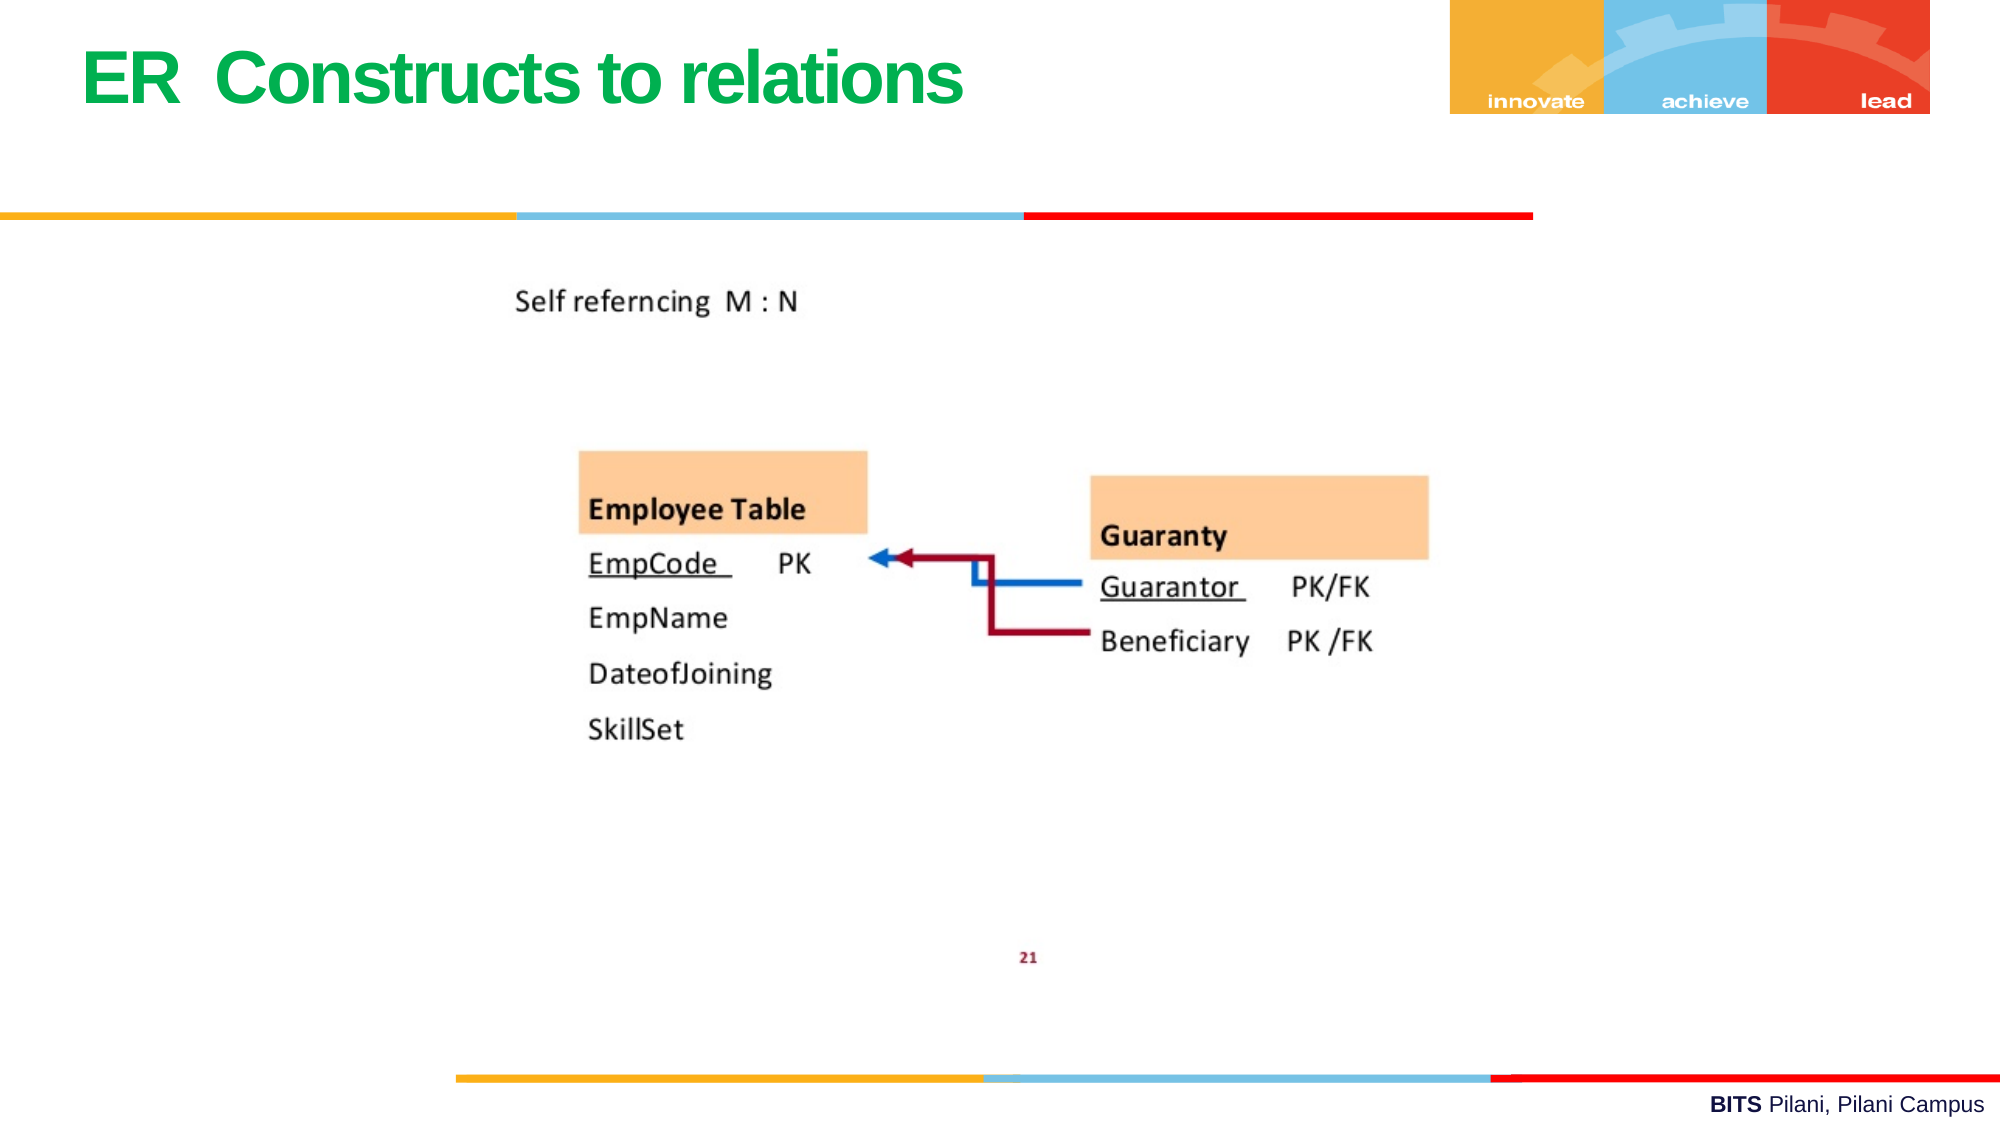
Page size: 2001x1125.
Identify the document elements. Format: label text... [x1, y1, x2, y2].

picture [1449, 0, 1930, 114]
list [472, 244, 1462, 988]
list ER Constructs to relations [66, 24, 1450, 213]
